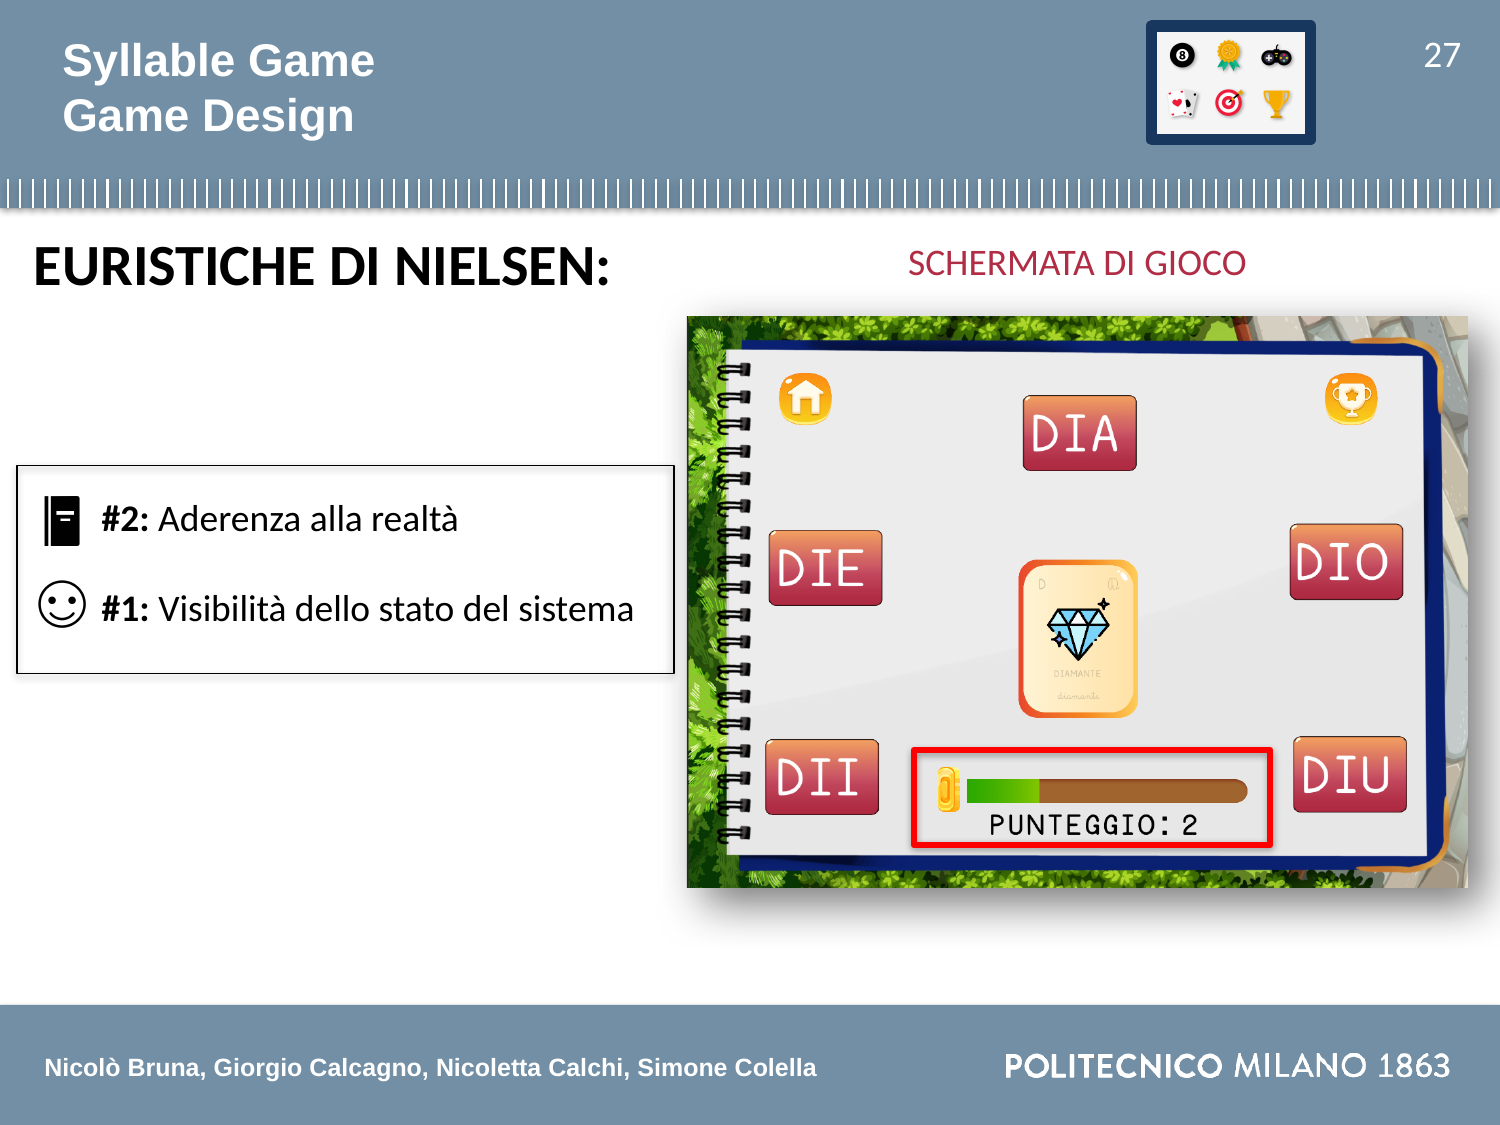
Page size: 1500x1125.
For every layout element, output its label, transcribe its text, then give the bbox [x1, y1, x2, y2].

picture [31, 574, 92, 634]
picture [1157, 31, 1305, 135]
title Syllable Game Game Design [47, 22, 1455, 161]
text_box EURISTICHE DI NIELSEN: [19, 219, 654, 305]
text_box SCHERMATA DI GIOCO [861, 230, 1294, 290]
text_box 27 [1408, 22, 1497, 83]
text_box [16, 465, 675, 730]
picture [686, 316, 1468, 889]
picture [999, 1041, 1456, 1089]
